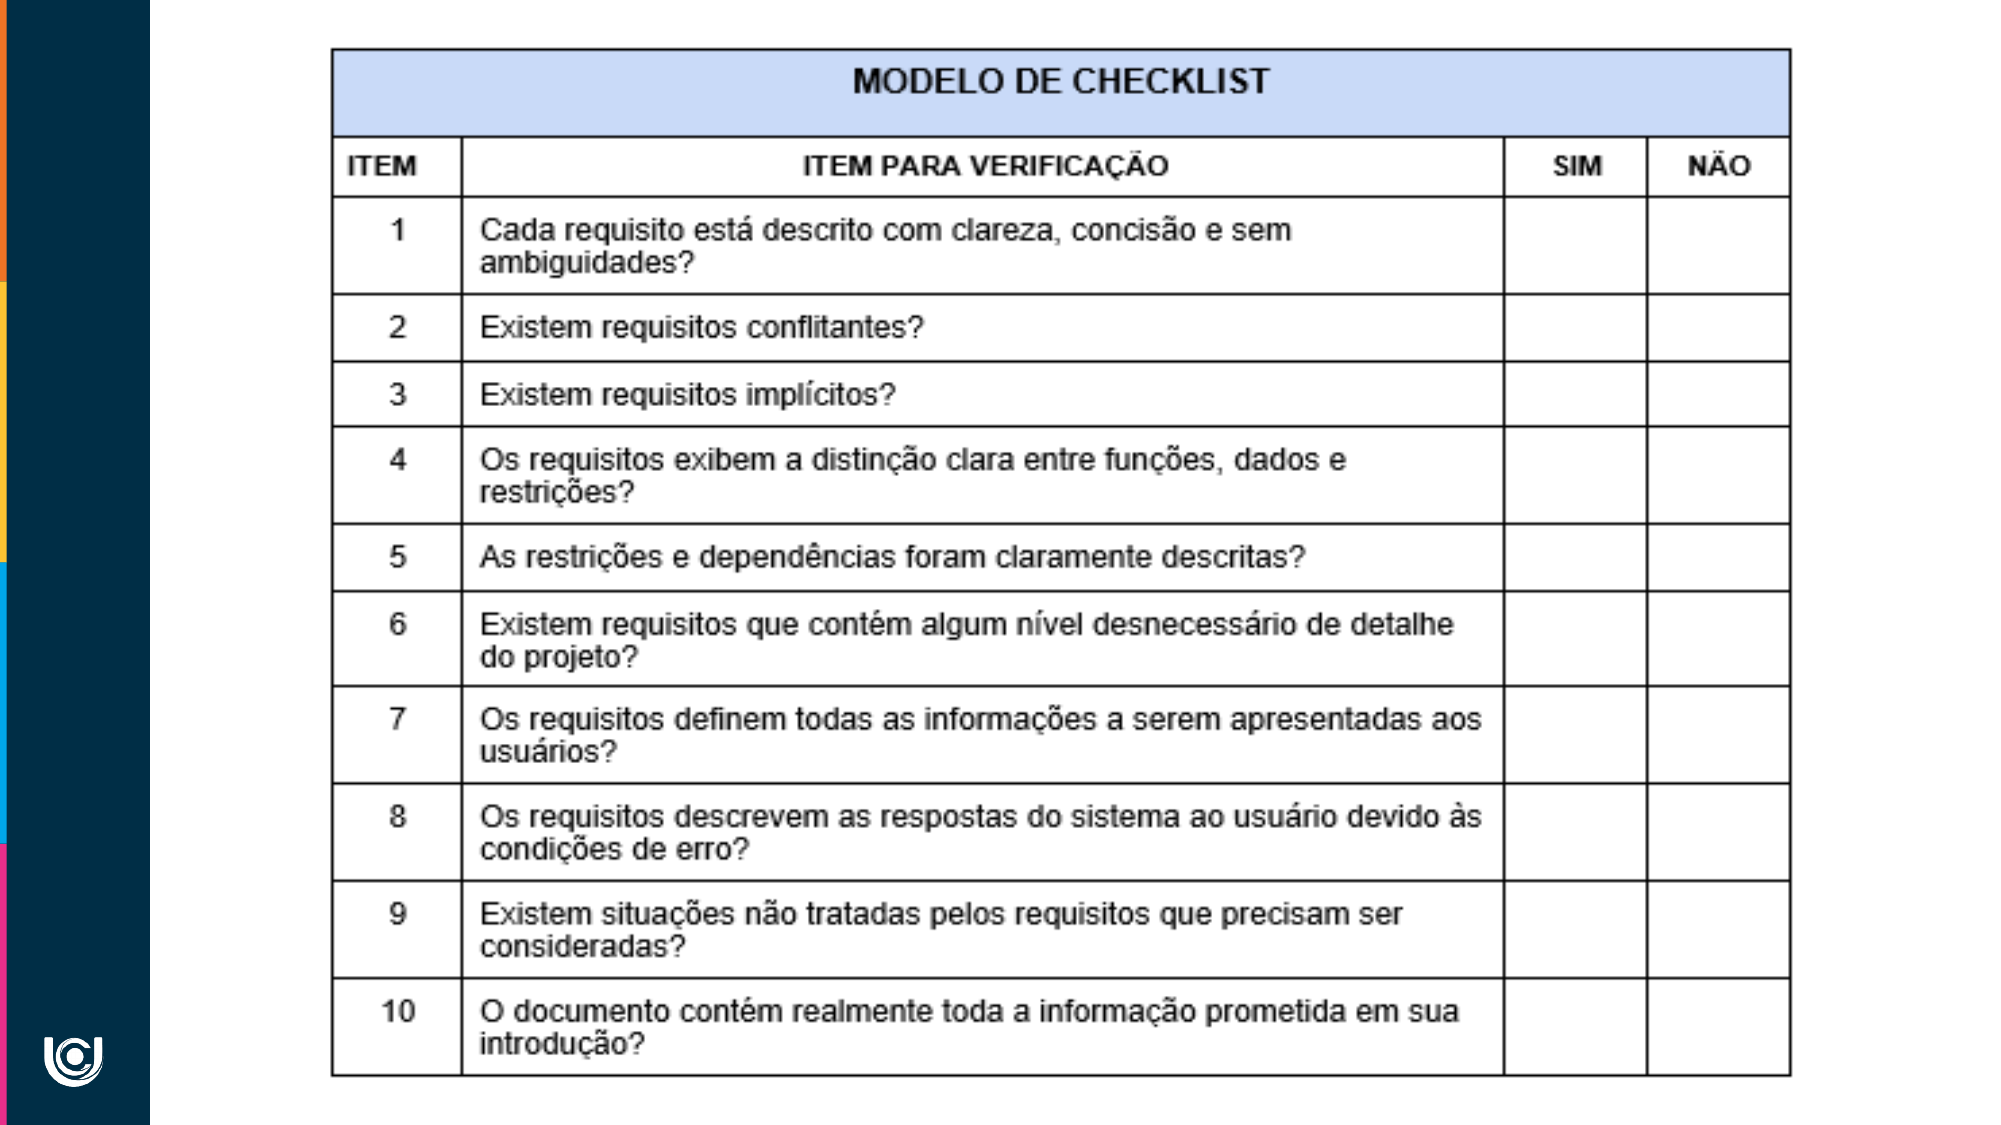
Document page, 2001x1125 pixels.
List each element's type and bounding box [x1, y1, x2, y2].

picture [321, 34, 1807, 1090]
picture [56, 1038, 90, 1075]
picture [67, 1049, 83, 1064]
picture [45, 1038, 103, 1086]
